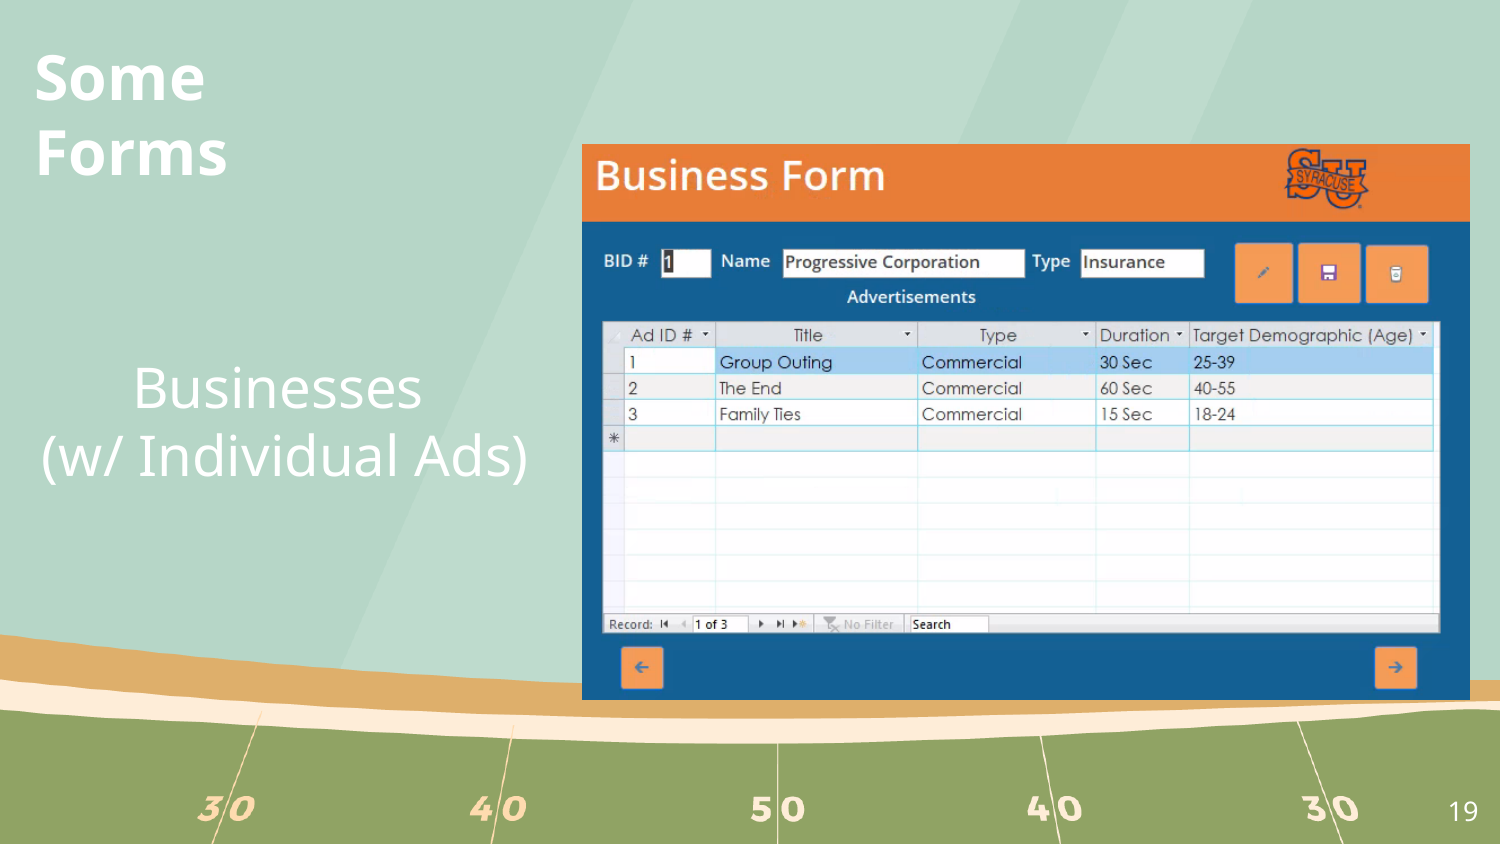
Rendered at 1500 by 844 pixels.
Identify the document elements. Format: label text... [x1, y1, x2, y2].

slide_number ‹#› [1403, 779, 1494, 844]
picture [0, 0, 1500, 844]
title Some Forms [19, 22, 390, 117]
text_box Businesses (w/ Individual Ads) [19, 337, 552, 507]
